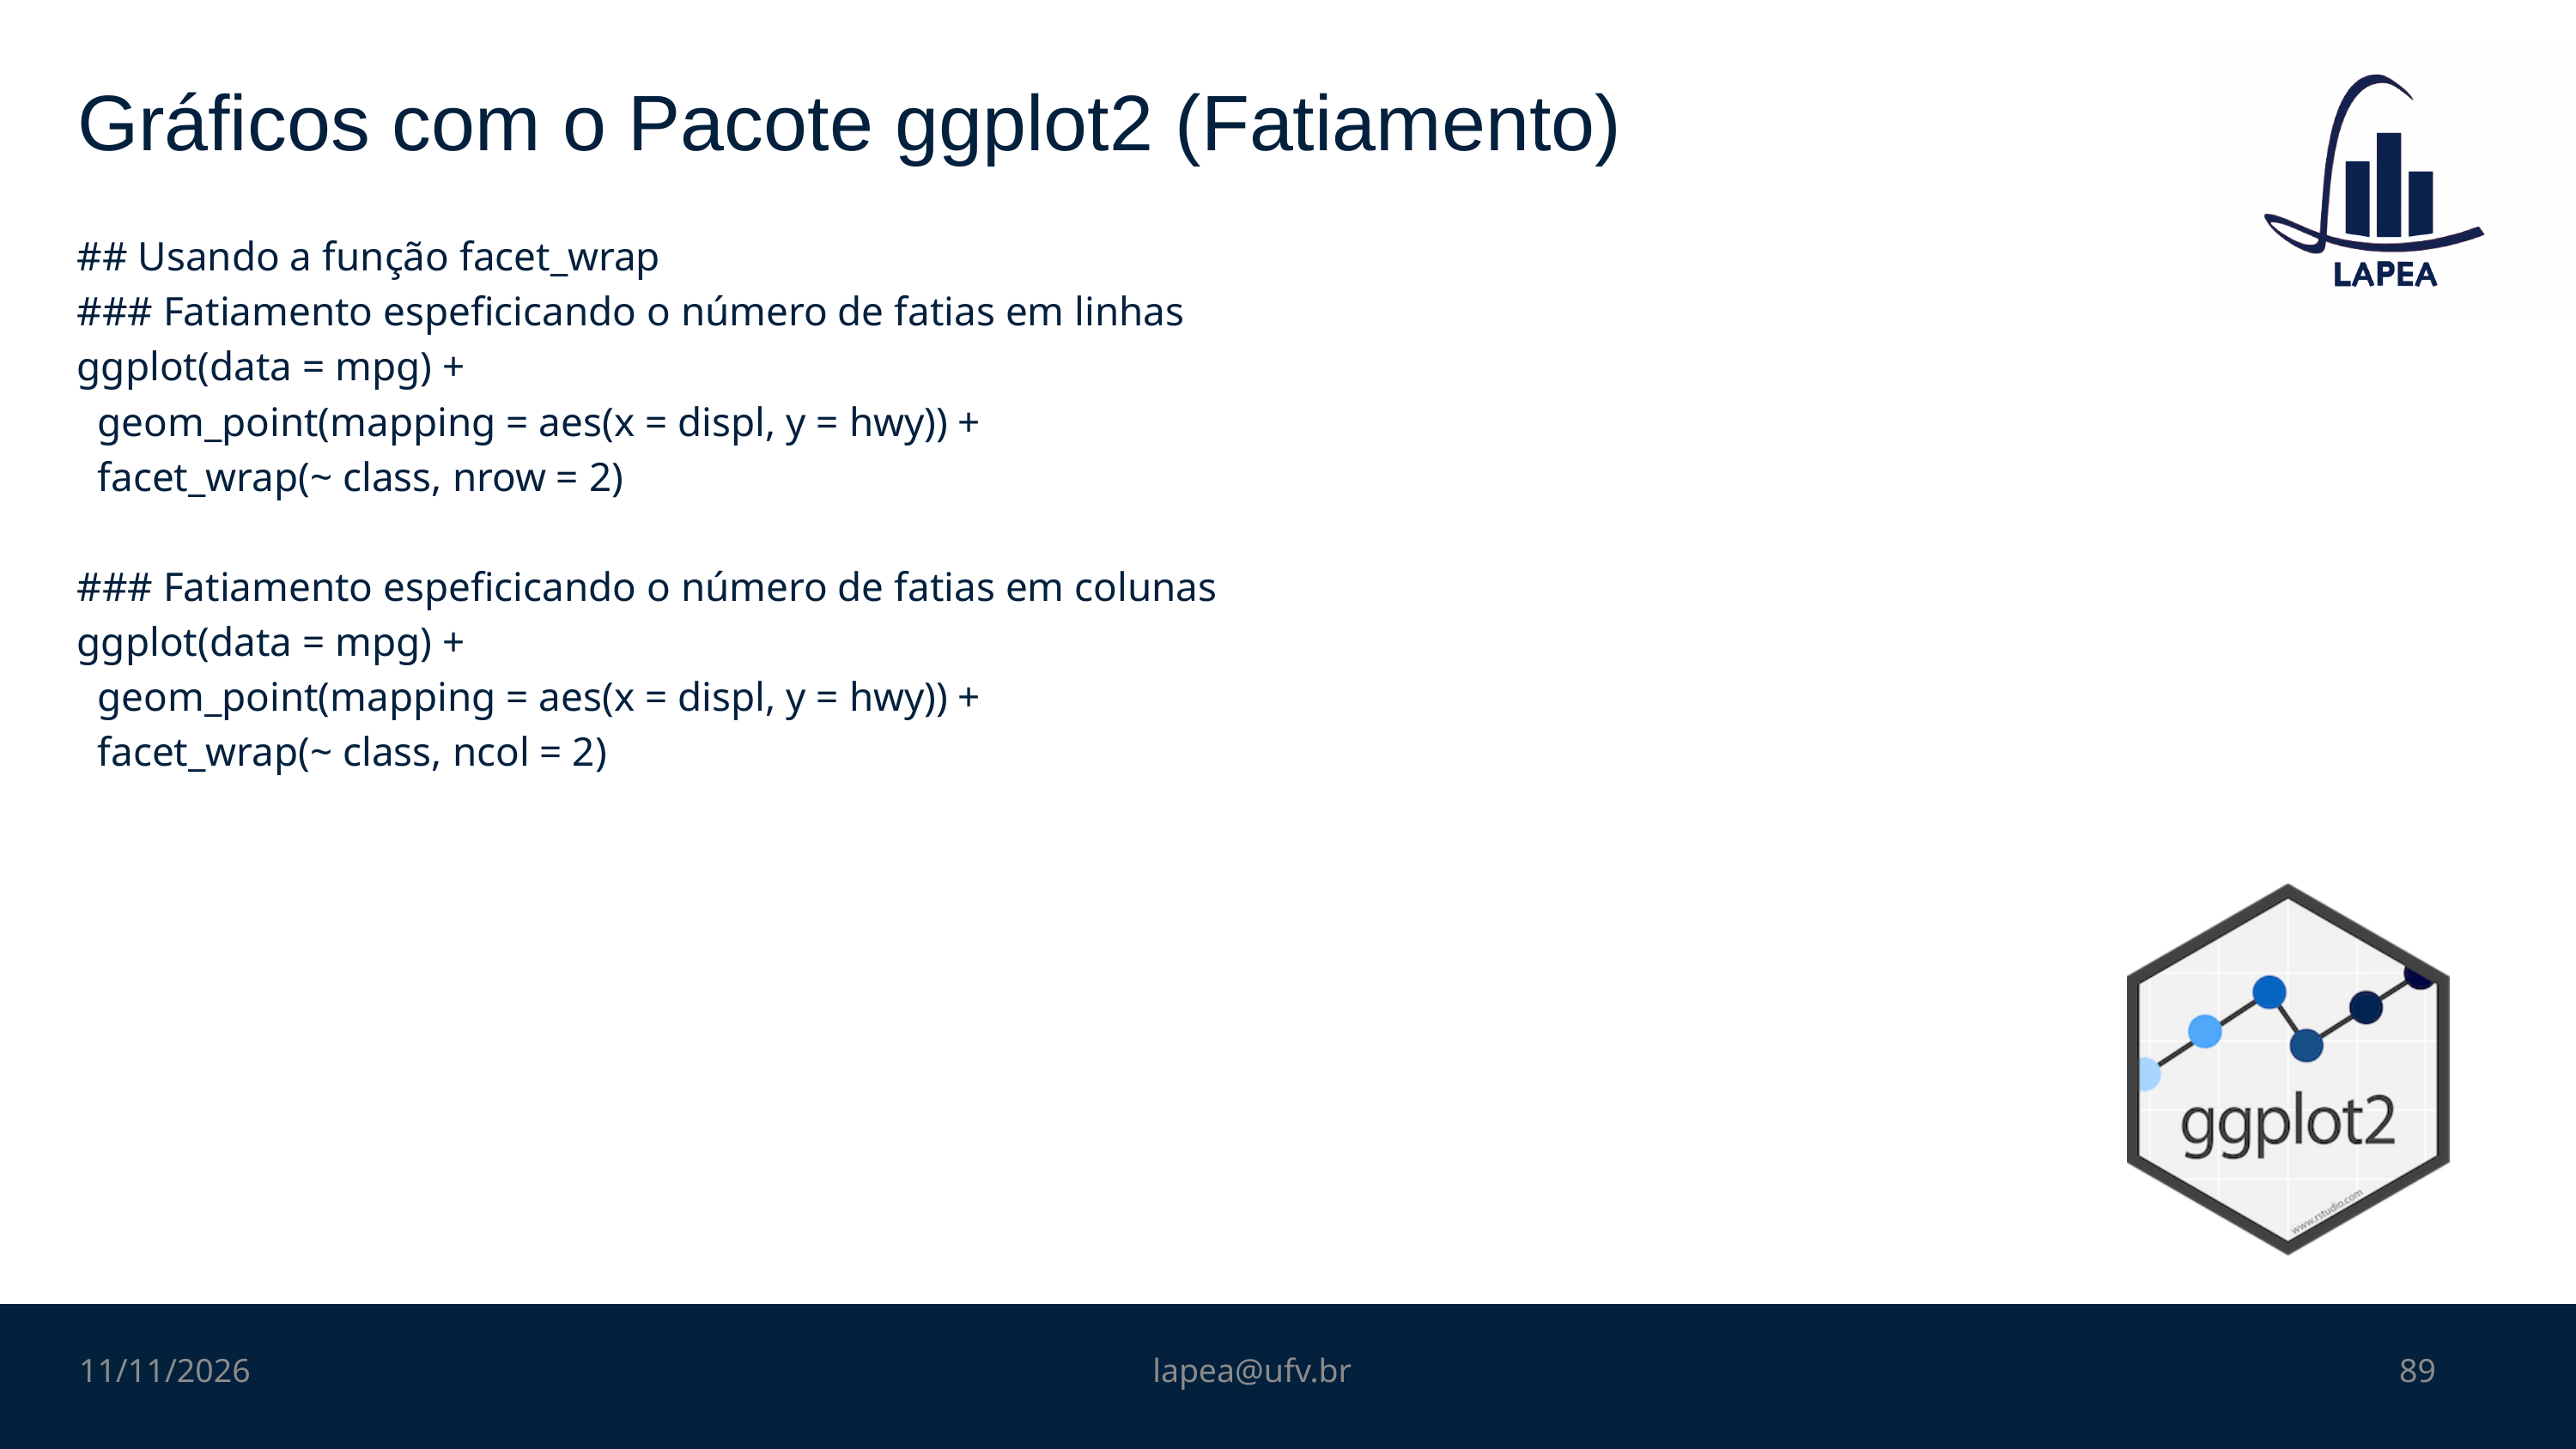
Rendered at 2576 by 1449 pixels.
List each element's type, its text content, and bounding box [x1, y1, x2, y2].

footer lapea@ufv.br [410, 1346, 2095, 1398]
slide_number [66, 1346, 368, 1398]
list ## Usando a função facet_wrap ### Fatiamento espeficicando o número de fatias em linhas ggplot(data = mpg) + geom_point(mapping = aes(x = displ, y = hwy)) + facet_wrap(~ class, nrow = 2) ### Fatiamento espeficicando o número de fatias em colunas ggplot(data = mpg) + geom_point(mapping = aes(x = displ, y = hwy)) + facet_wrap(~ class, ncol = 2) [64, 225, 2190, 1279]
picture [2127, 883, 2450, 1257]
picture [2200, 40, 2571, 318]
title Gráficos com o Pacote ggplot2 (Fatiamento) [64, 39, 2190, 200]
slide_number 89 [2148, 1346, 2450, 1398]
